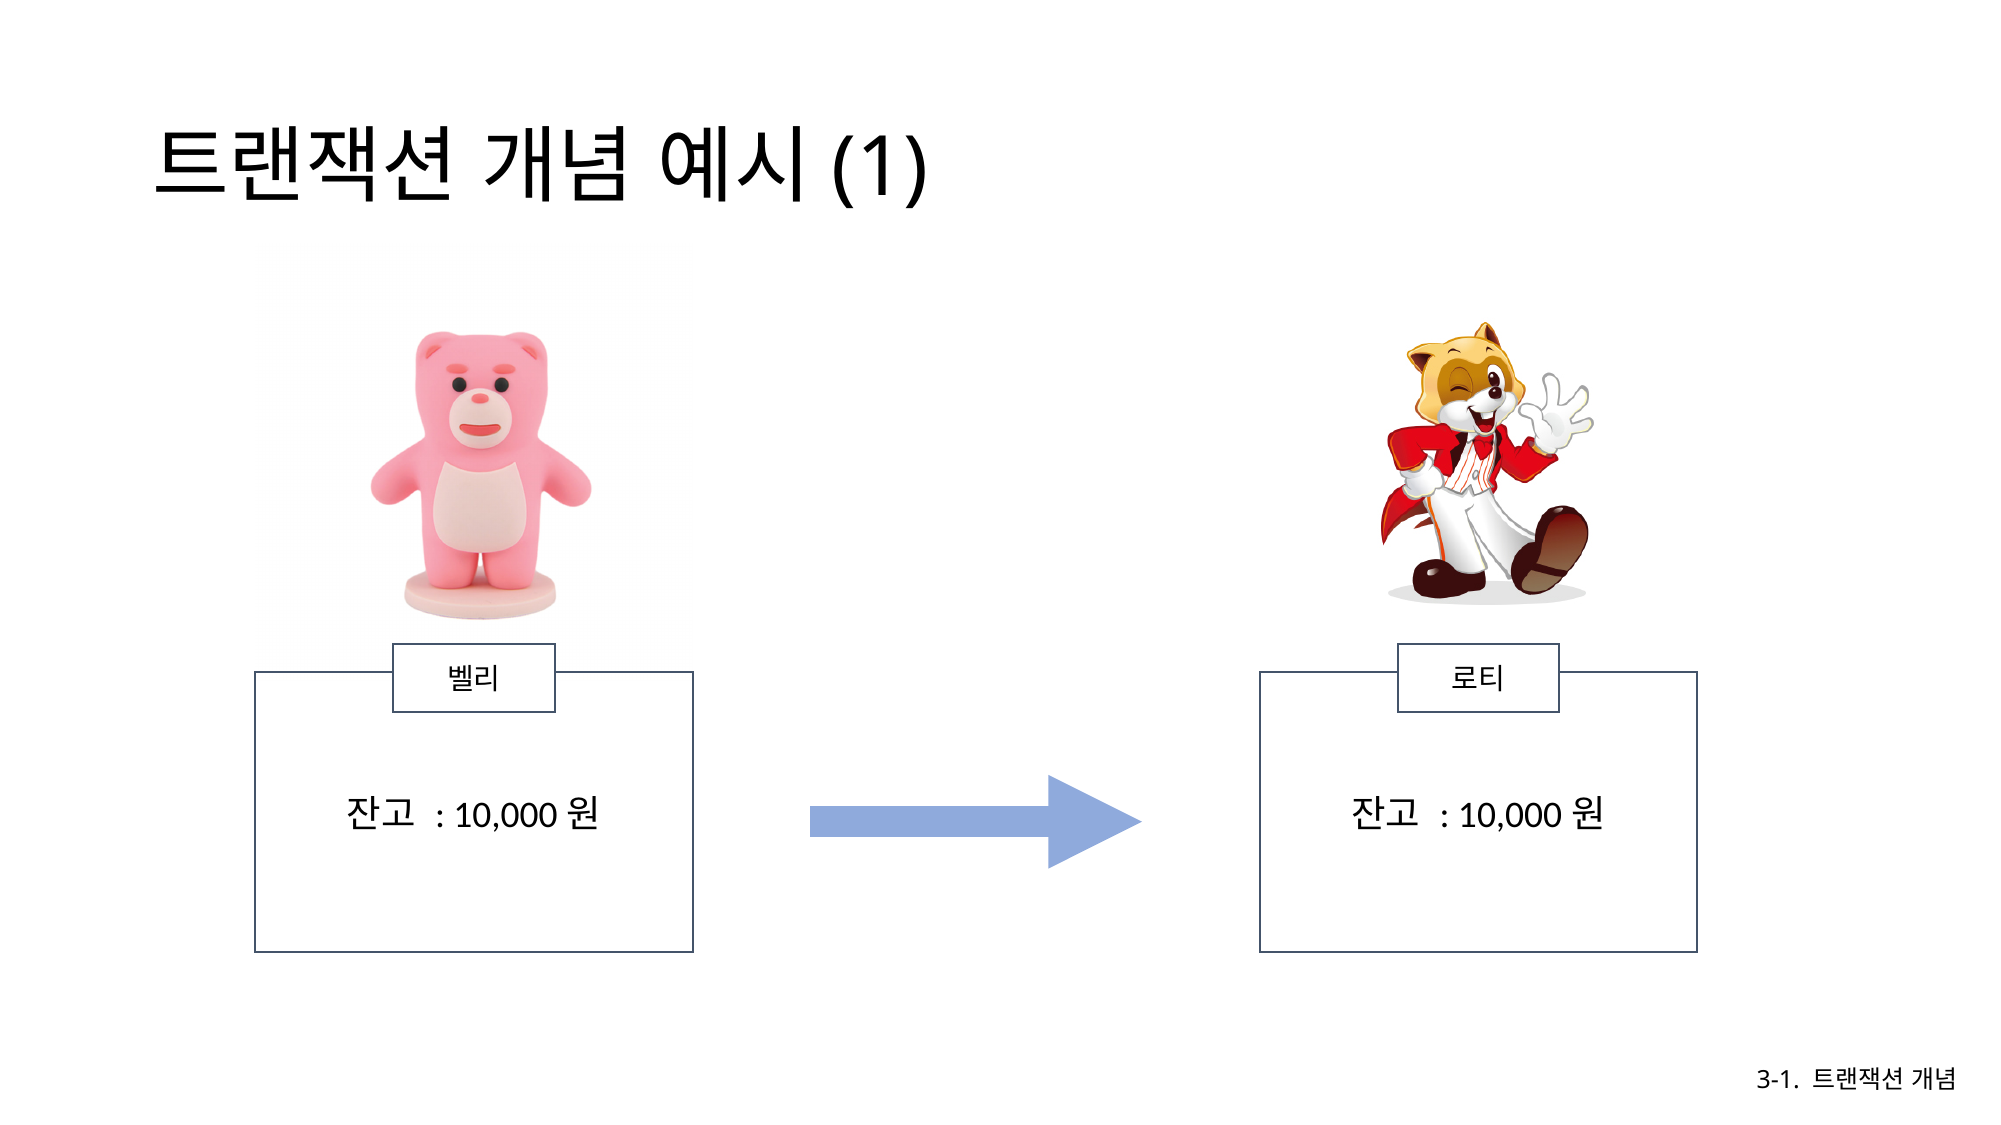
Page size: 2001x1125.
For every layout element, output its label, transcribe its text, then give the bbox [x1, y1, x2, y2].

picture [1307, 289, 1641, 621]
text_box 잔고 : 10,000원 [254, 671, 694, 953]
title 트랜잭션 개념 예시(1) [137, 59, 1863, 278]
picture [255, 243, 693, 681]
text_box 로티 [1397, 643, 1560, 713]
text_box 벨리 [392, 681, 556, 713]
text_box 3-1. 트랜잭션 개념 [1387, 1056, 1973, 1102]
text_box 잔고 : 10,000원 [1259, 671, 1698, 953]
